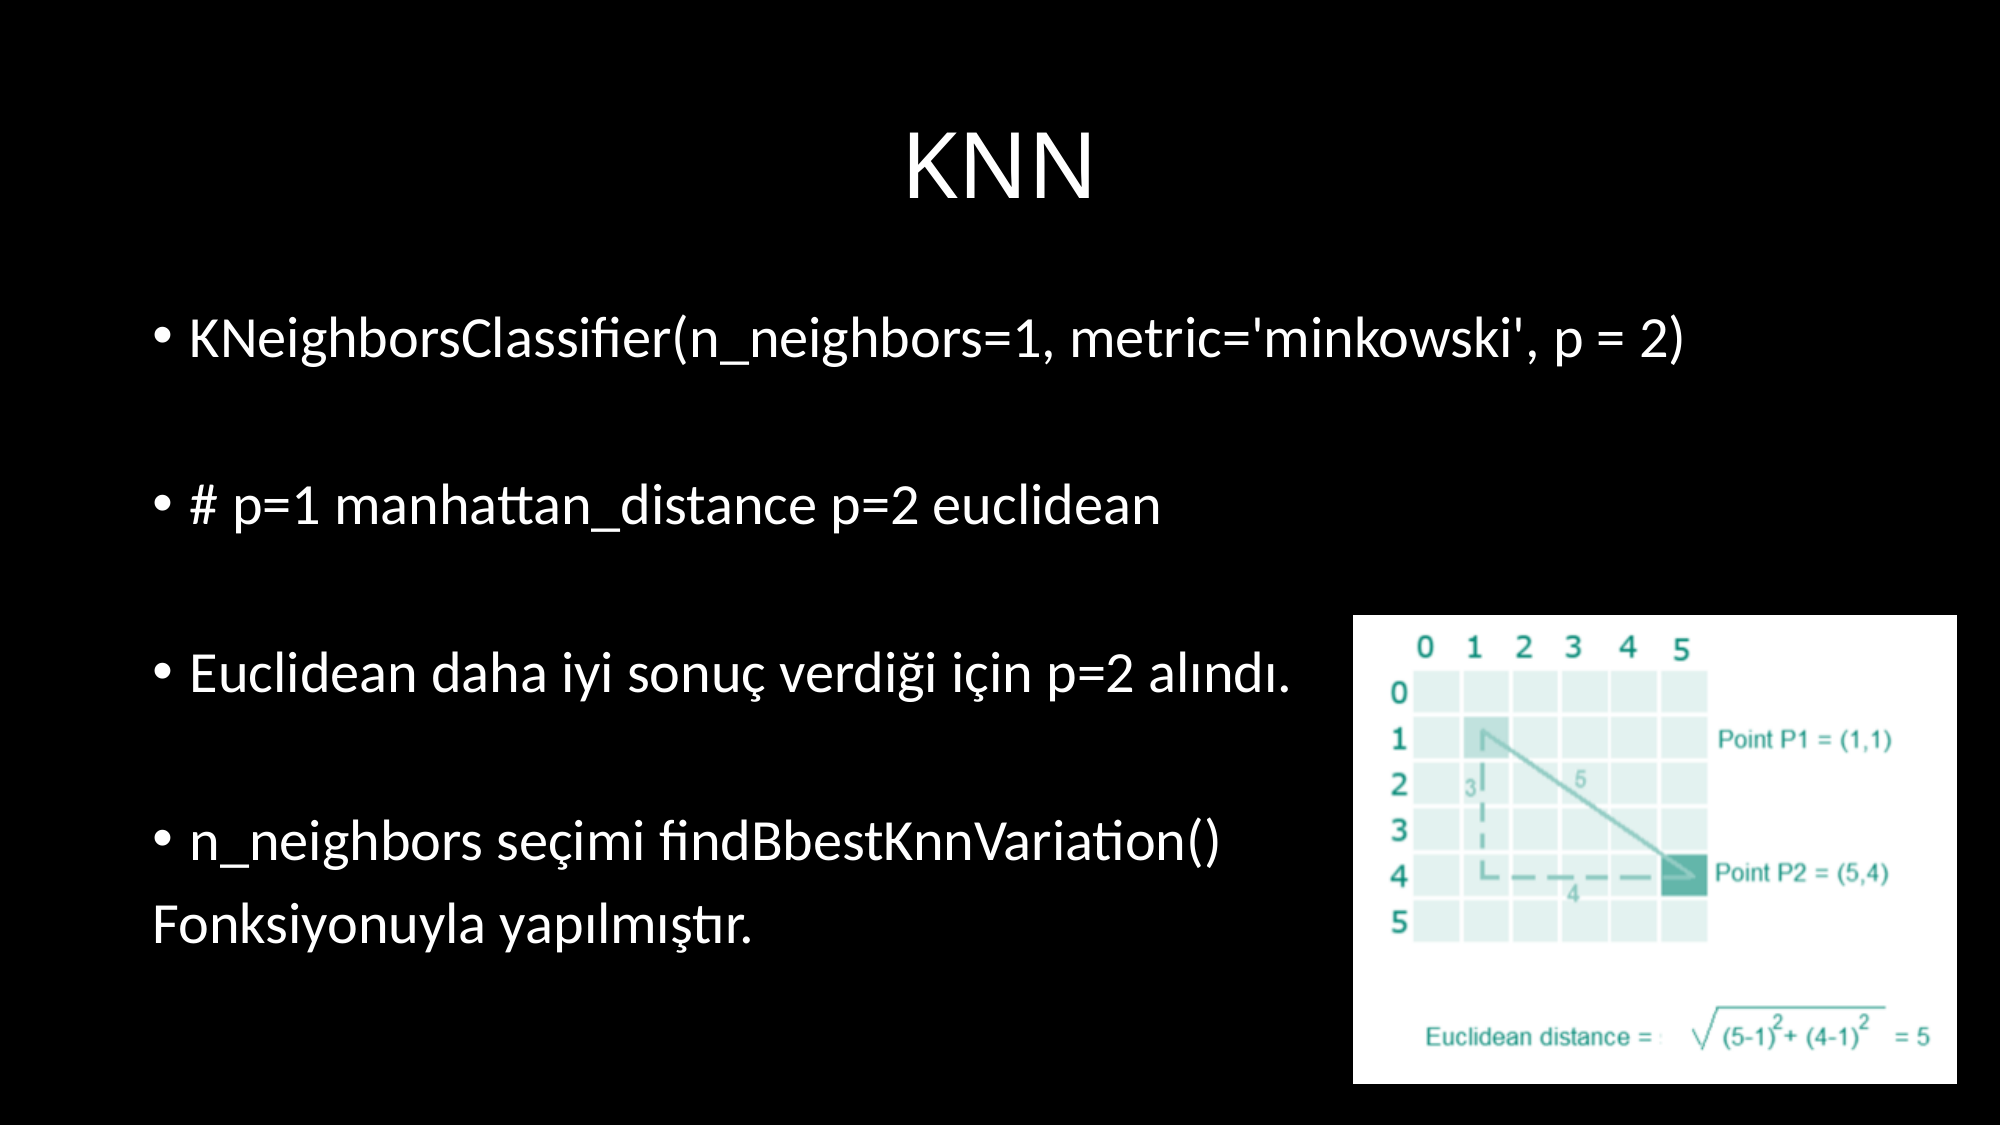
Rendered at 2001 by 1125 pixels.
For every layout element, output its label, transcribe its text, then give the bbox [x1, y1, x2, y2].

picture [1353, 615, 1957, 1084]
list KNeighborsClassifier(n_neighbors=1, metric='minkowski', p = 2) # p=1 manhattan_distance p=2 euclidean Euclidean daha iyi sonuç verdiği için p=2 alındı. n_neighbors seçimi findBbestKnnVariation() Fonksiyonuyla yapılmıştır. [137, 299, 1863, 1014]
title KNN [137, 59, 1863, 278]
